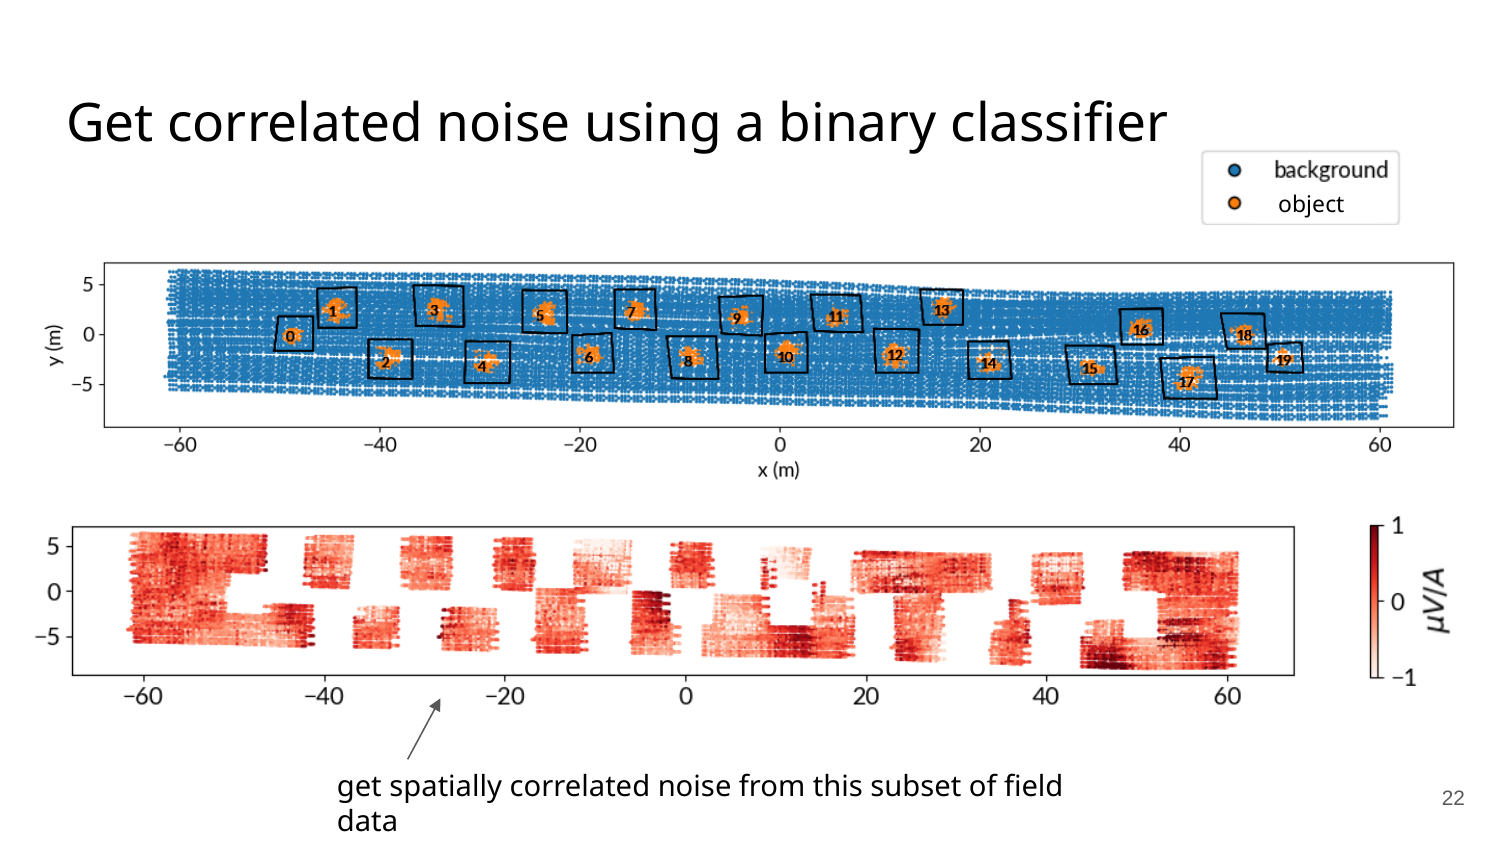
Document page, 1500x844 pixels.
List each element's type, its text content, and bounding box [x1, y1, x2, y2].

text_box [407, 697, 441, 760]
text_box get spatially correlated noise from this subset of field data [321, 751, 1145, 844]
picture [24, 148, 1476, 486]
title Get correlated noise using a binary classifier [51, 72, 1449, 167]
picture [24, 509, 1459, 712]
slide_number ‹#› [1389, 764, 1480, 830]
